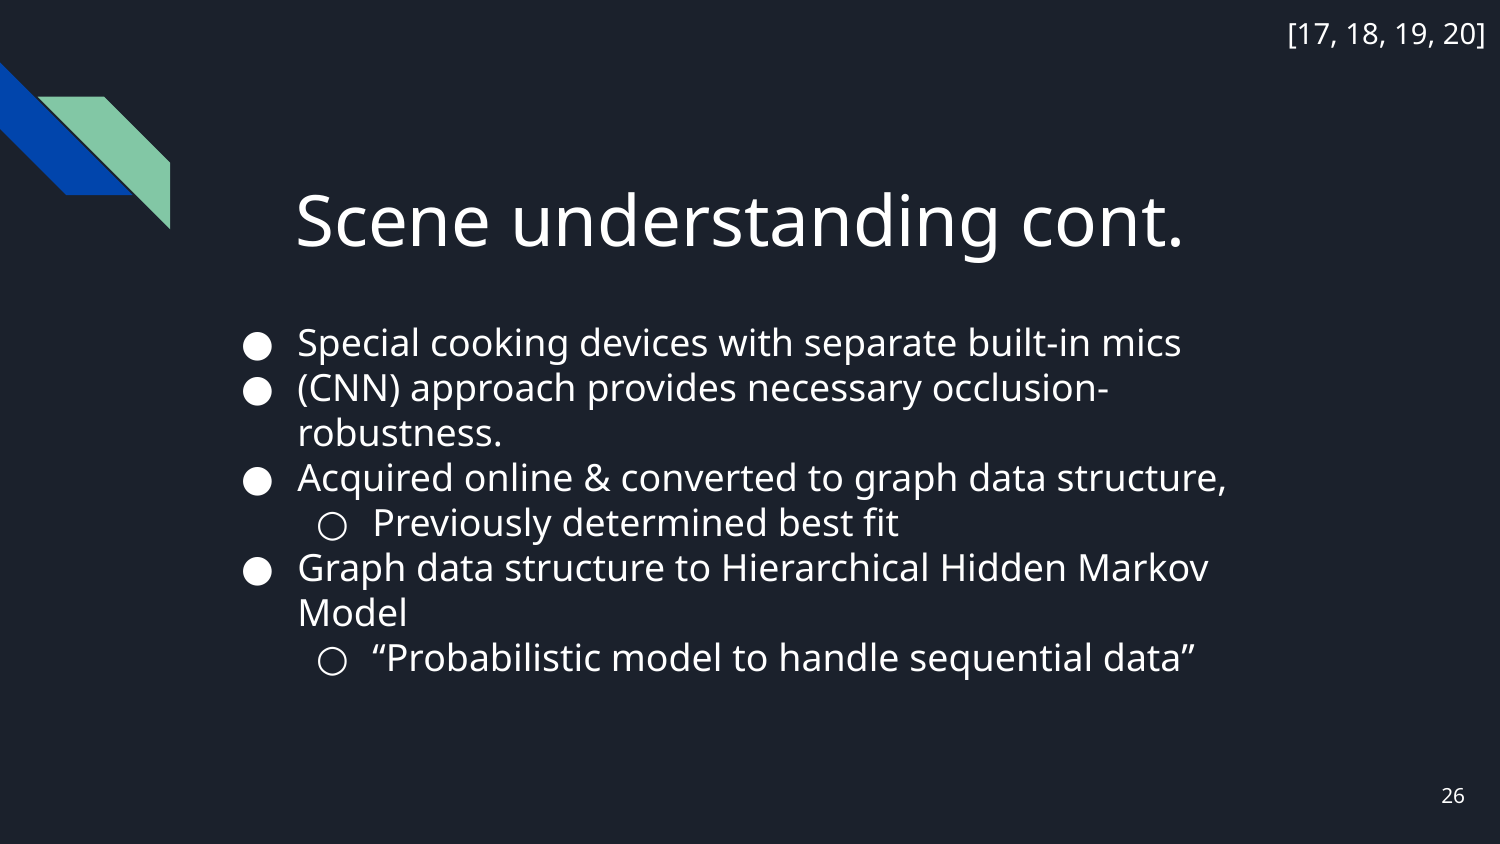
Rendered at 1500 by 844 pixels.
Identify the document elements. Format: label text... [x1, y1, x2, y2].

text_box [17, 18, 19, 20] [1262, 0, 1500, 65]
list Special cooking devices with separate built-in mics (CNN) approach provides necessary occlusion-robustness. Acquired online & converted to graph data structure, Previously determined best fit Graph data structure to Hierarchical Hidden Markov Model “Probabilistic model to handle sequential data” [207, 305, 1293, 631]
slide_number ‹#› [1389, 764, 1480, 830]
title Scene understanding cont. [207, 160, 1293, 305]
